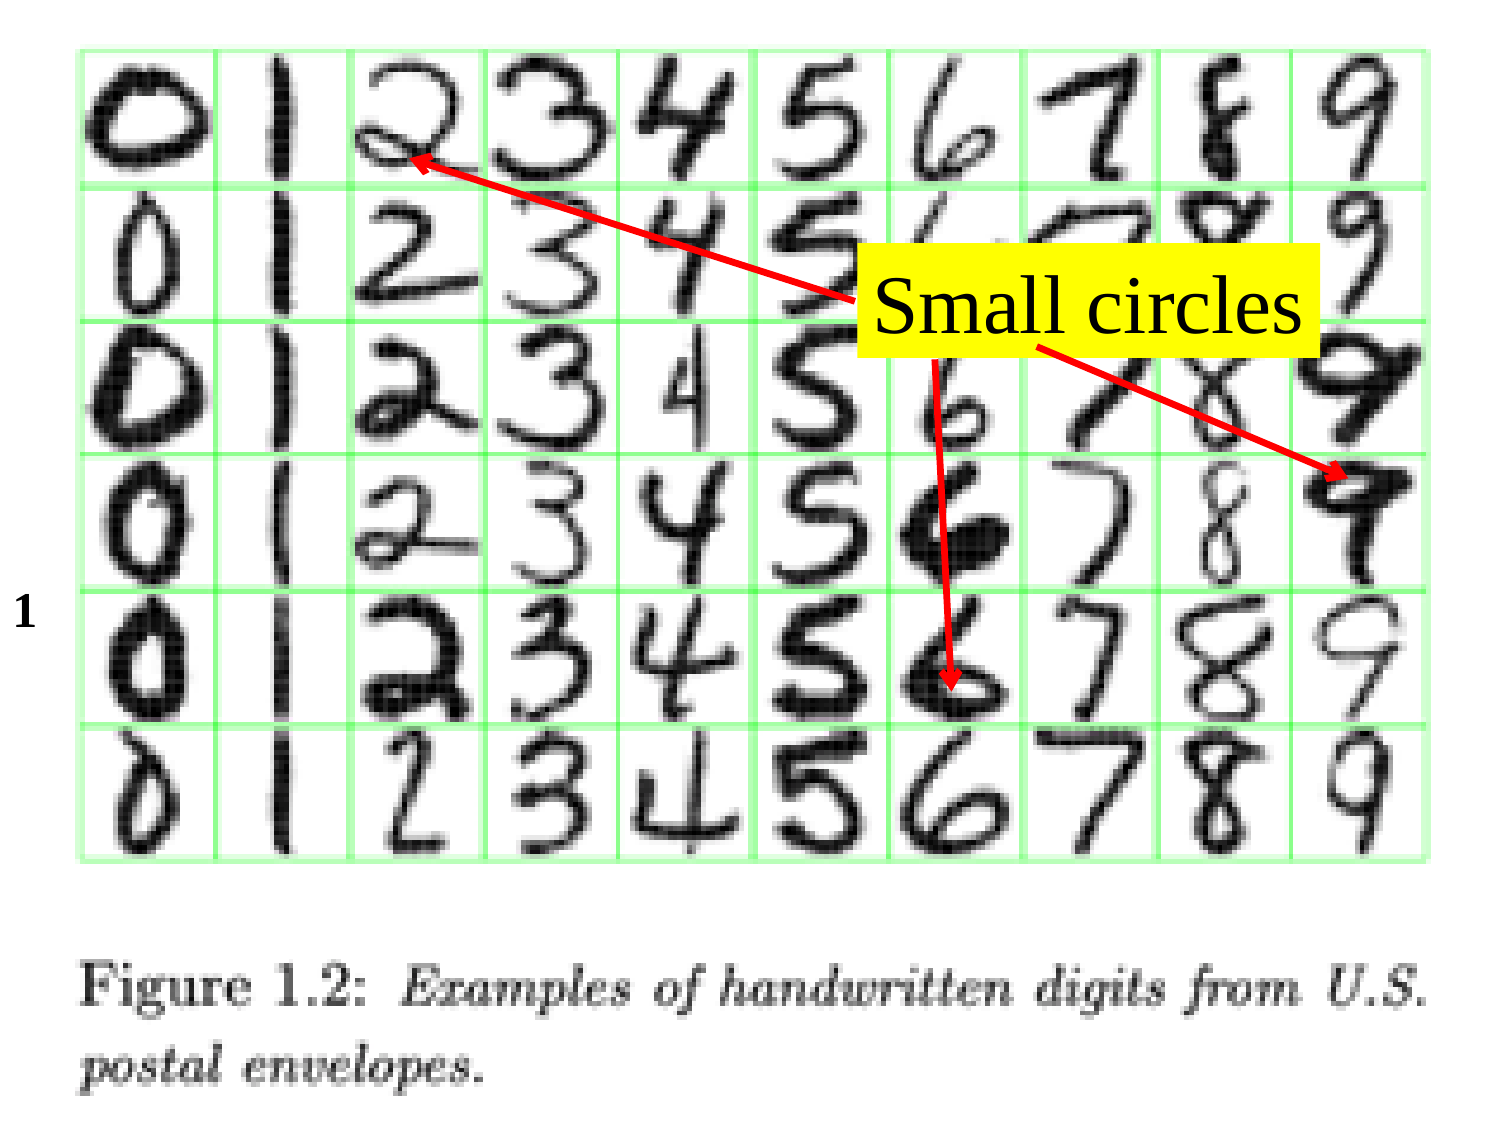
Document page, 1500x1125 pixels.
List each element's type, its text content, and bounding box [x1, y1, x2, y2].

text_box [1036, 346, 1349, 479]
picture [57, 16, 1455, 1125]
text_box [934, 359, 952, 692]
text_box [409, 158, 855, 302]
text_box 1 [0, 570, 53, 645]
